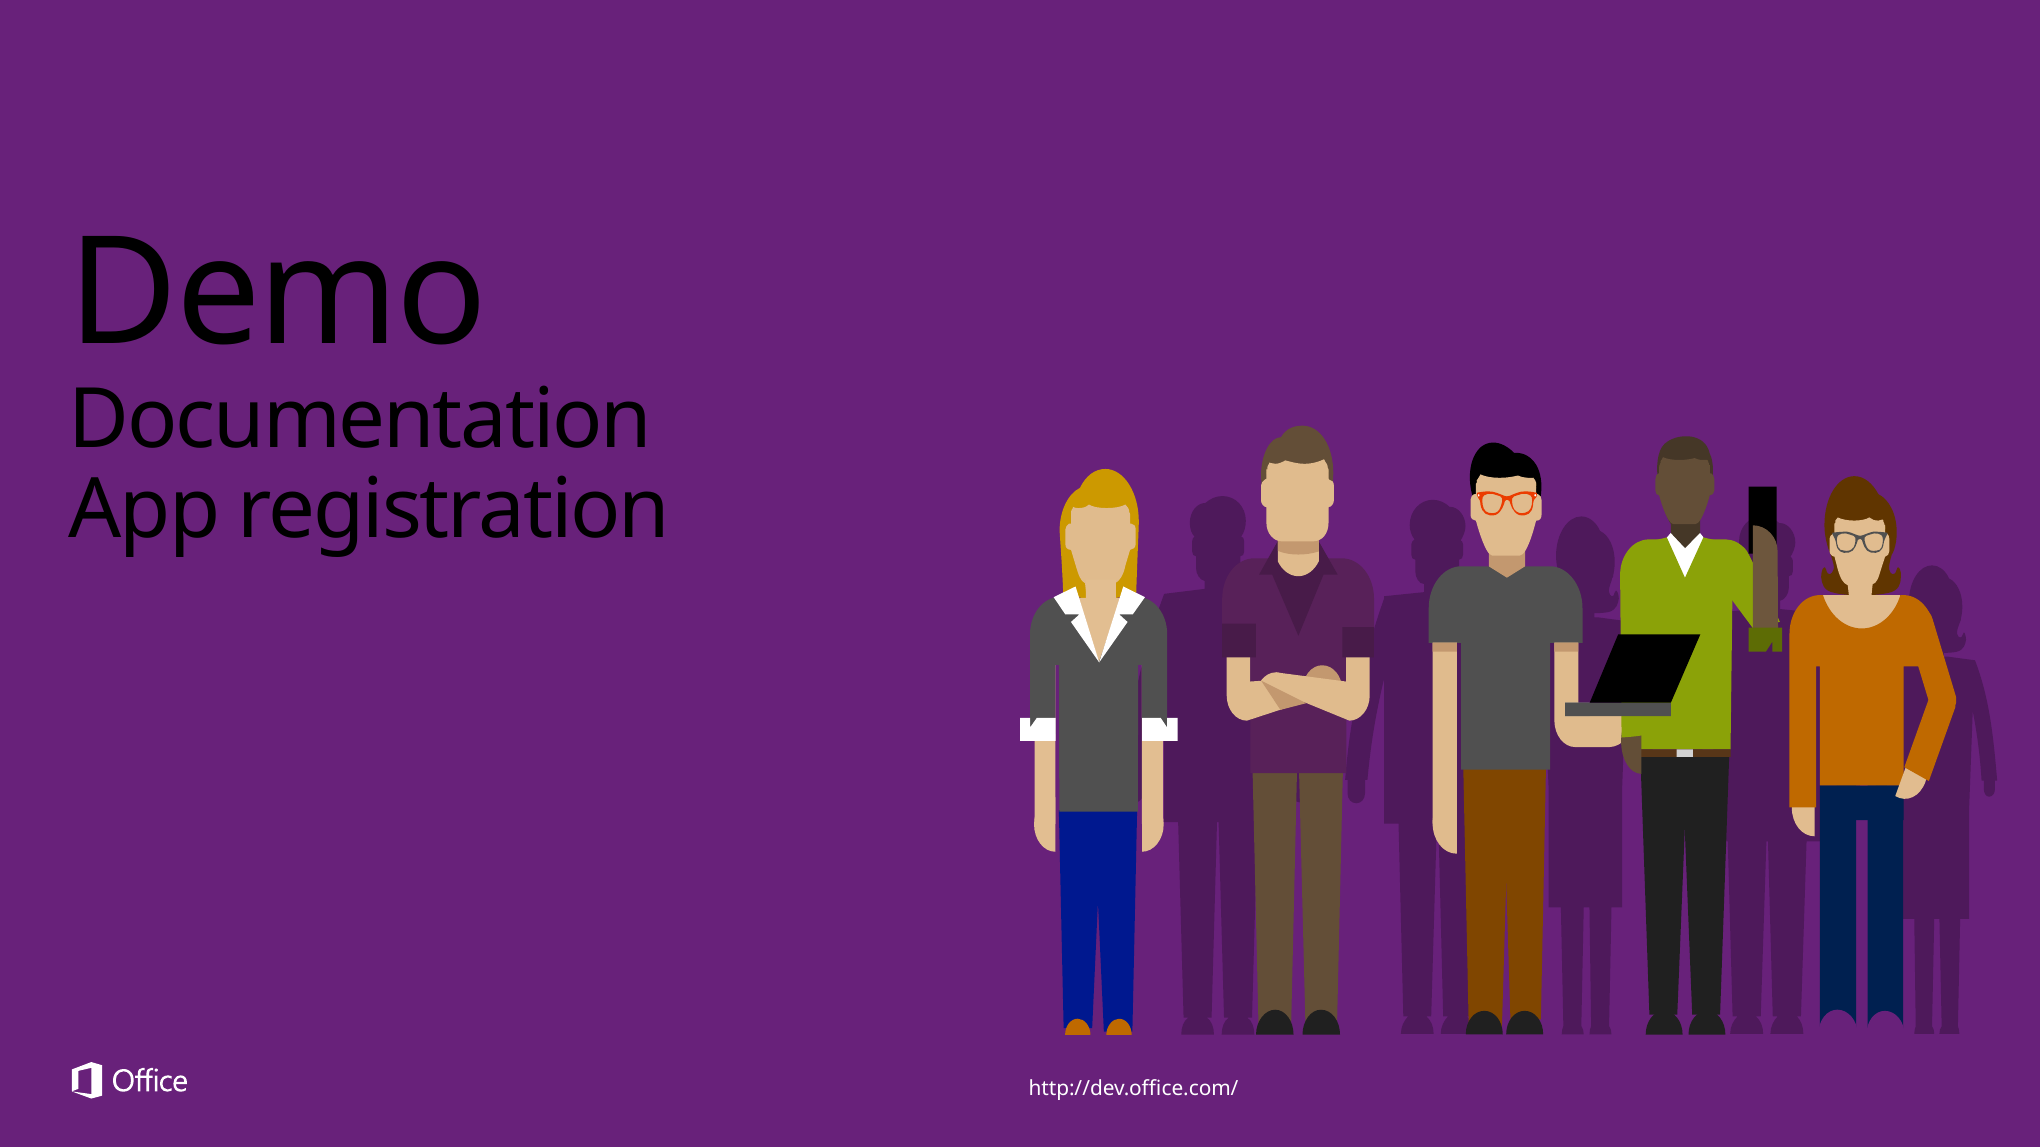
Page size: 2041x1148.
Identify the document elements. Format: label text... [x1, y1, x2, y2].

title Demo Documentation App registration [45, 198, 1695, 684]
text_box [1019, 425, 1998, 1036]
